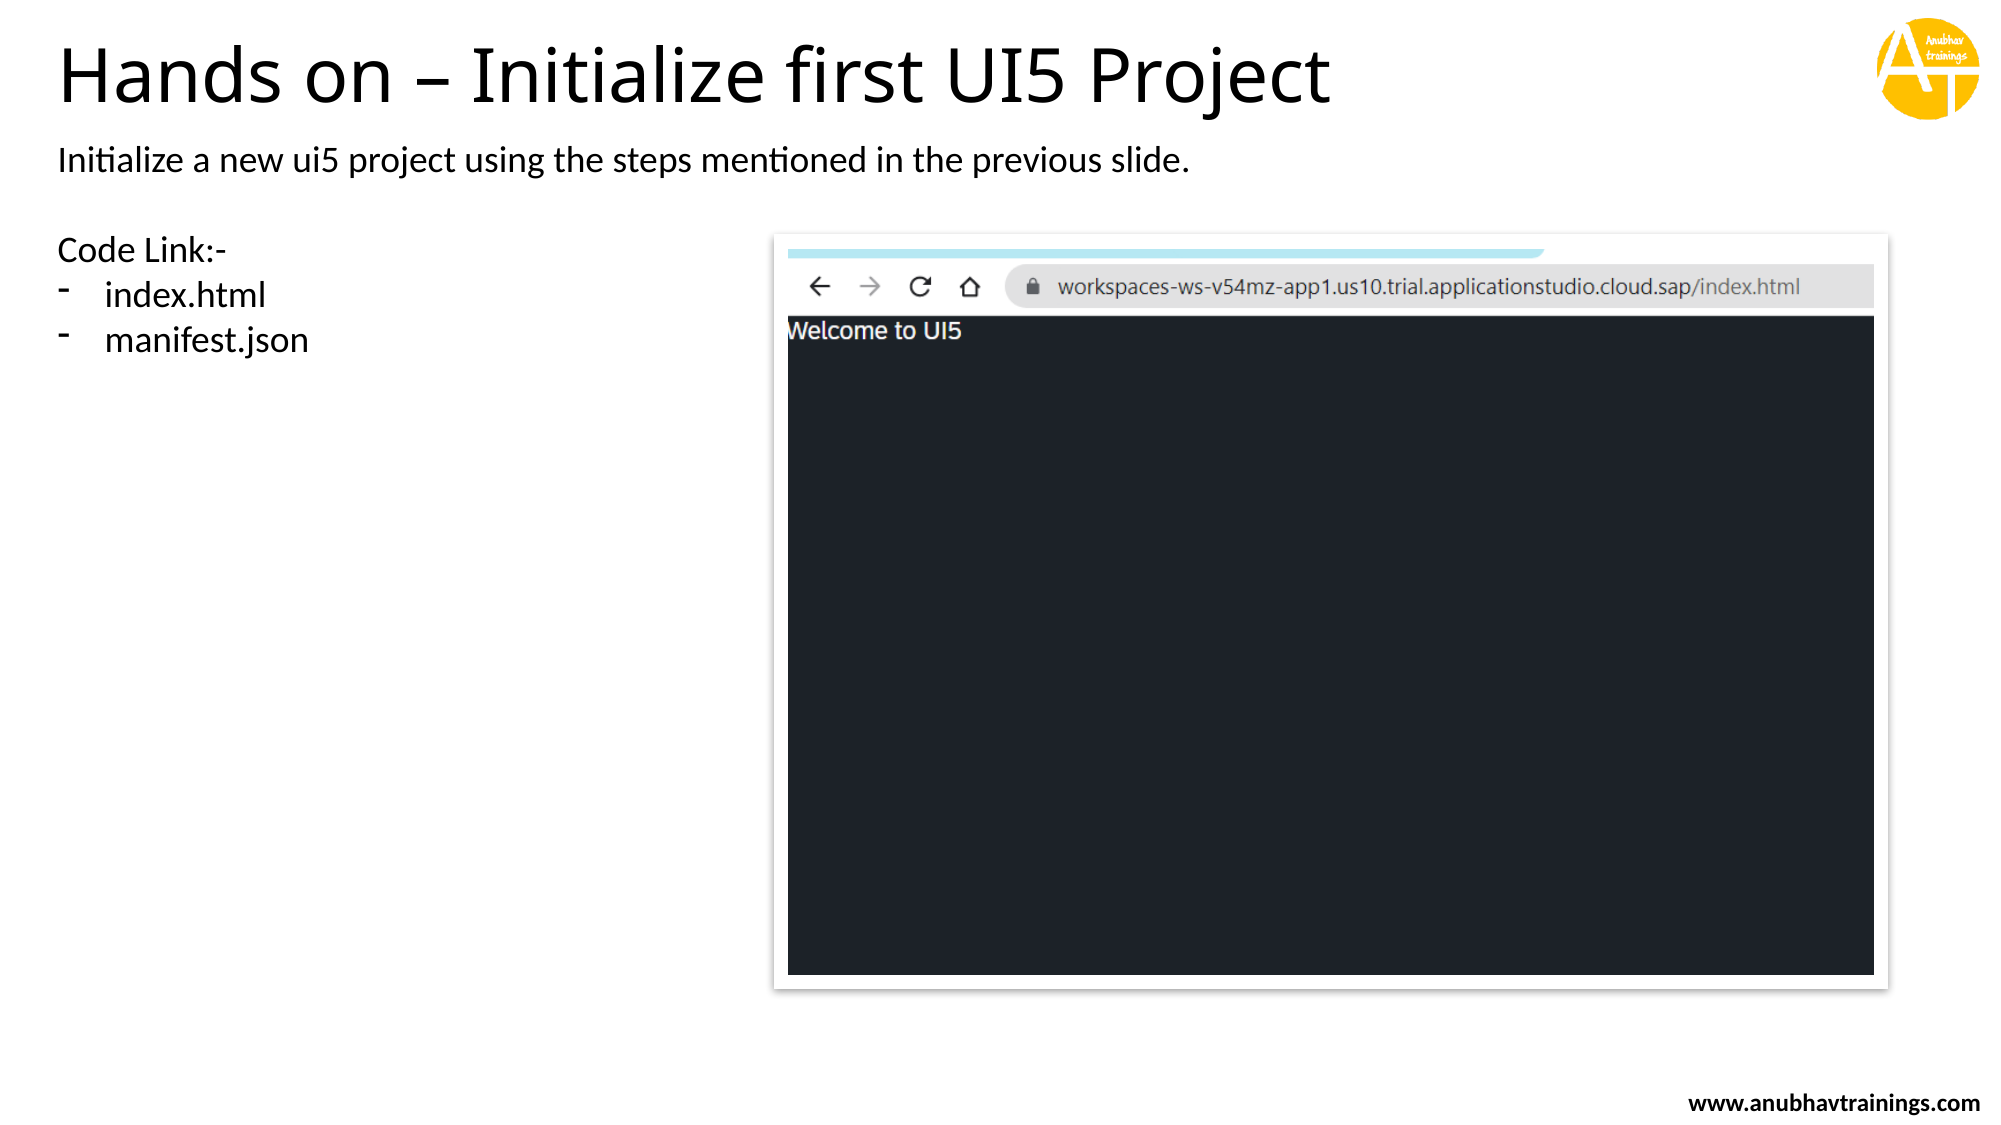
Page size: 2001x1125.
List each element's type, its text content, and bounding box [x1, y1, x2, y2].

picture [1866, 11, 1985, 128]
picture [788, 248, 1874, 975]
text_box Initialize a new ui5 project using the steps mentioned in the previous slide. Code Link:- index.html manifest.json [42, 127, 1874, 368]
footer www.anubhavtrainings.com [1669, 1089, 2000, 1114]
text_box Hands on – Initialize first UI5 Project [42, 30, 1866, 127]
